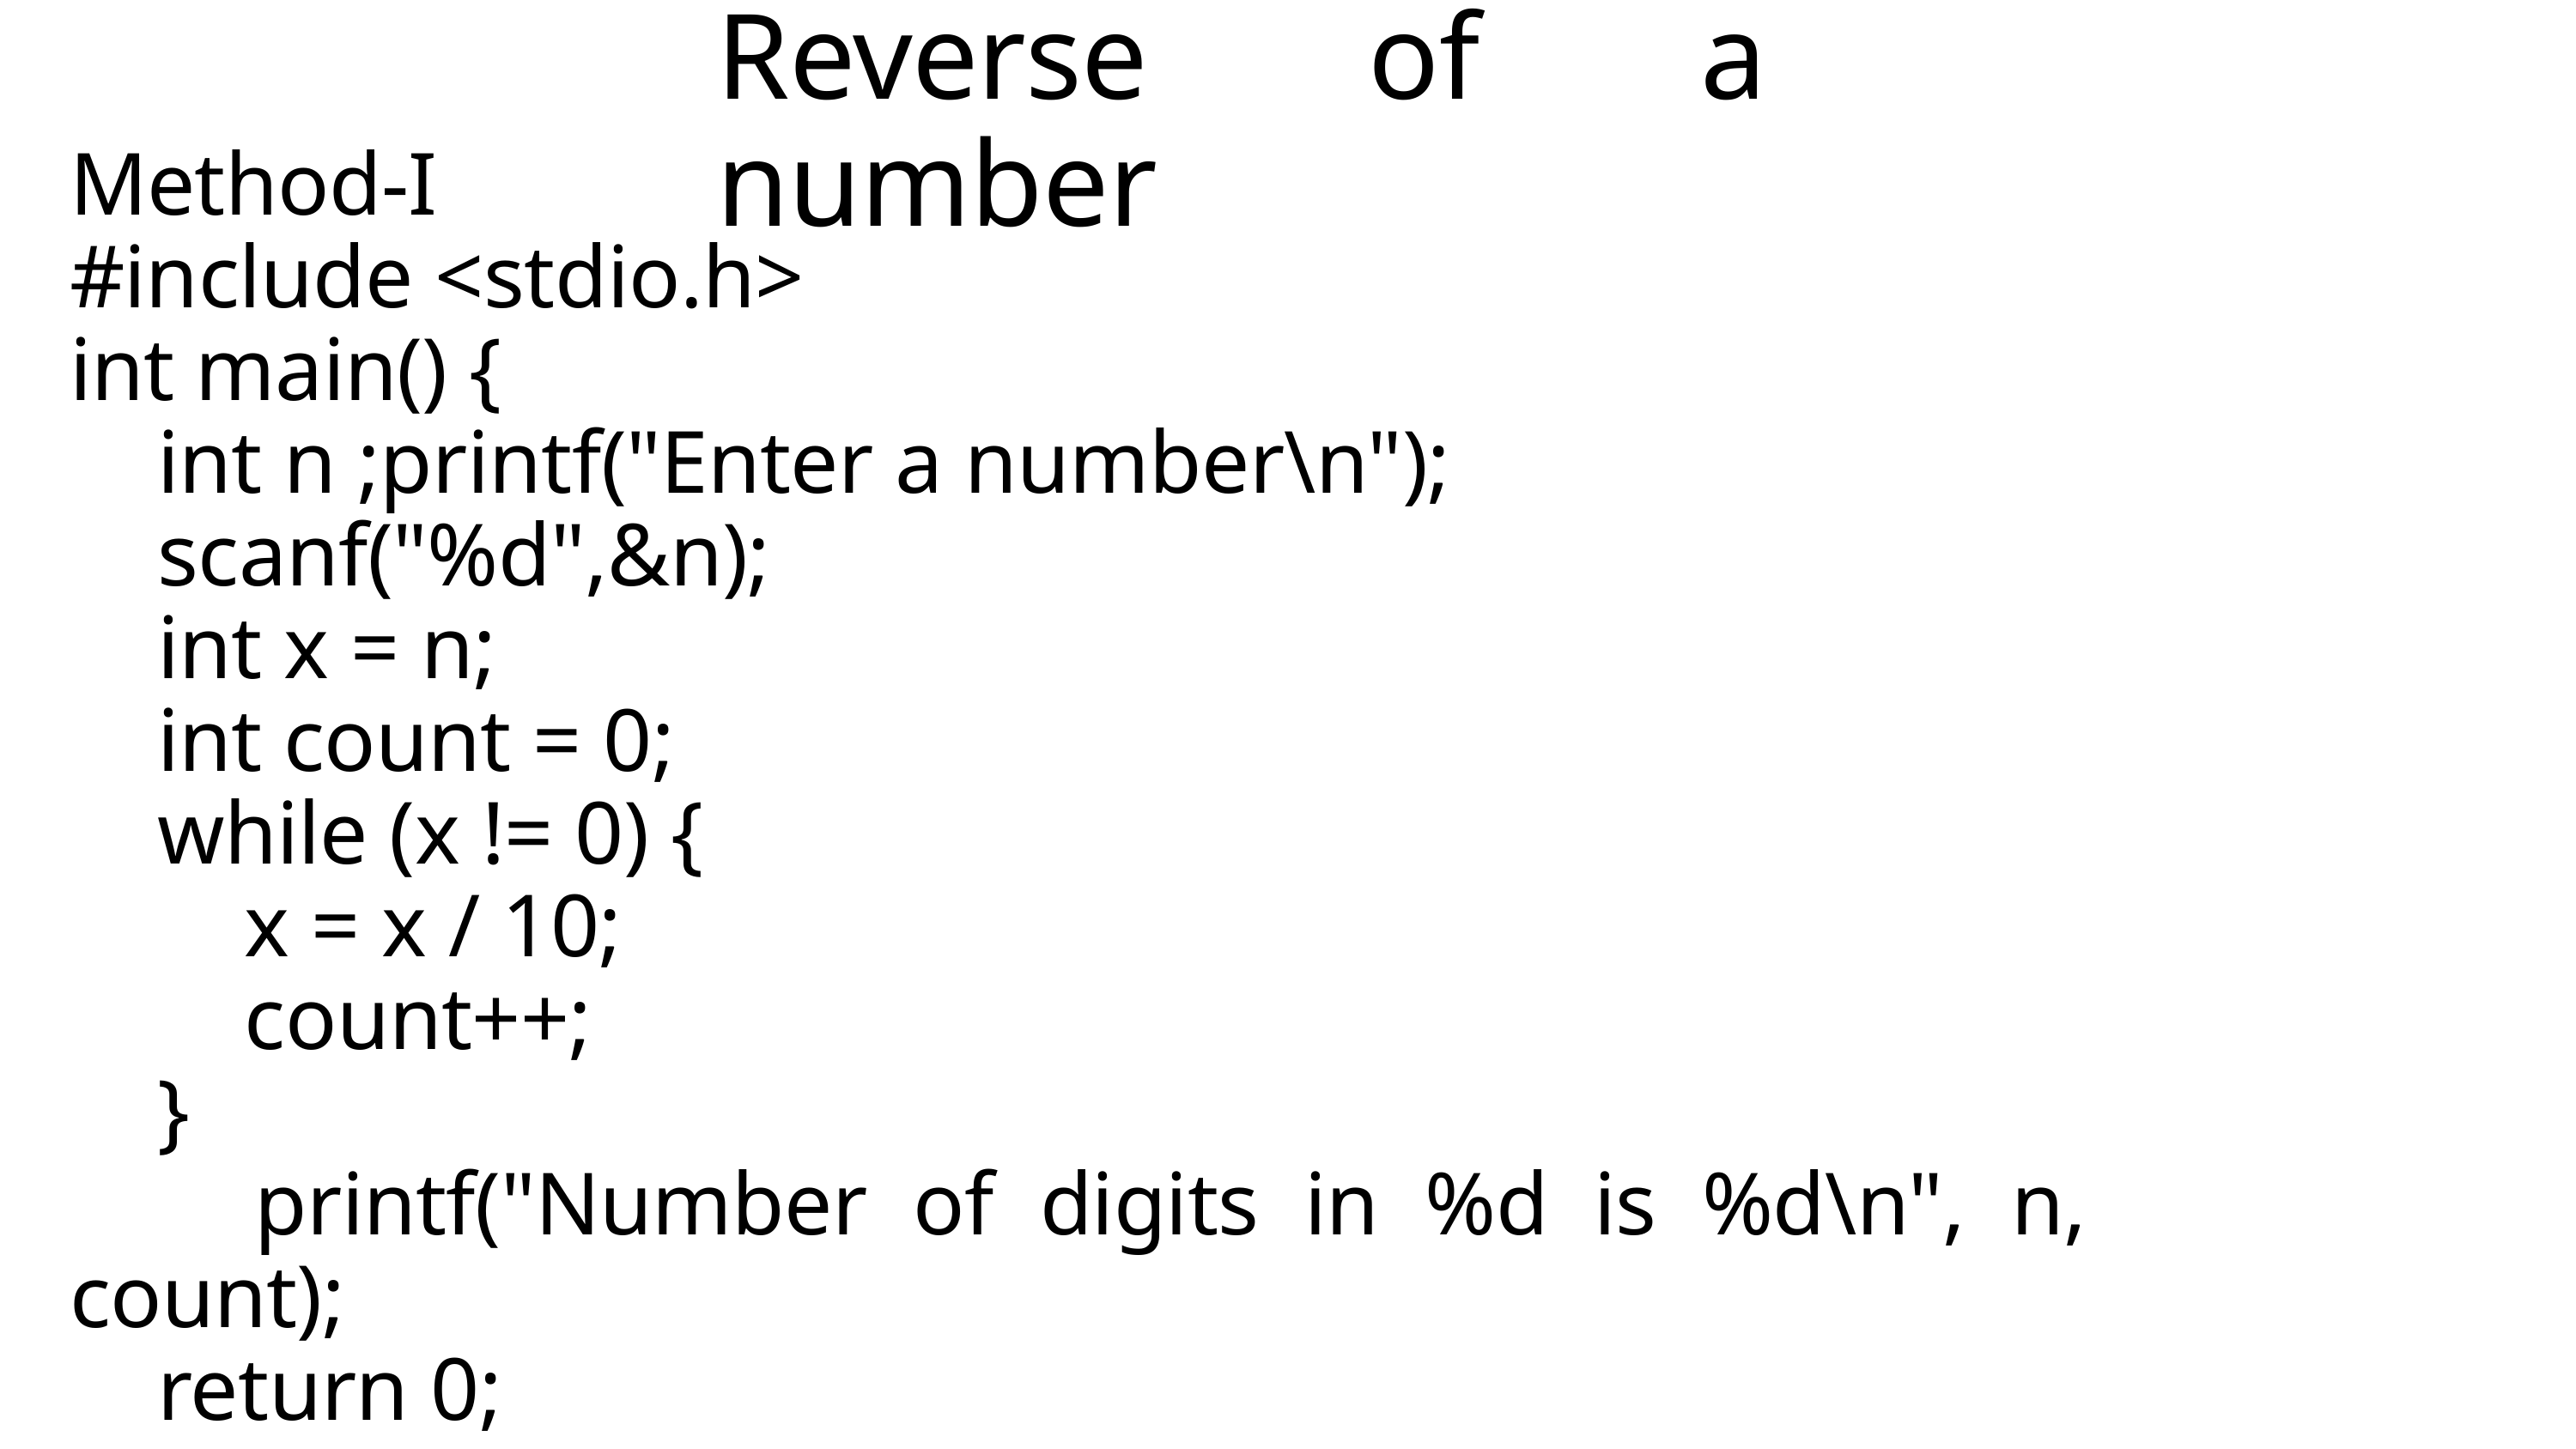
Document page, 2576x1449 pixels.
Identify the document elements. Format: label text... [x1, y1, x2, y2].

text_box Reverse of a number [716, 0, 1766, 139]
text_box Method-I #include <stdio.h> int main() { int n ;printf("Enter a number\n"); scanf("%d",&n); int x = n; int count = 0; while (x != 0) { x = x / 10; count++; } printf("Number of digits in %d is %d\n", n, count); return 0; } [70, 139, 2088, 1449]
